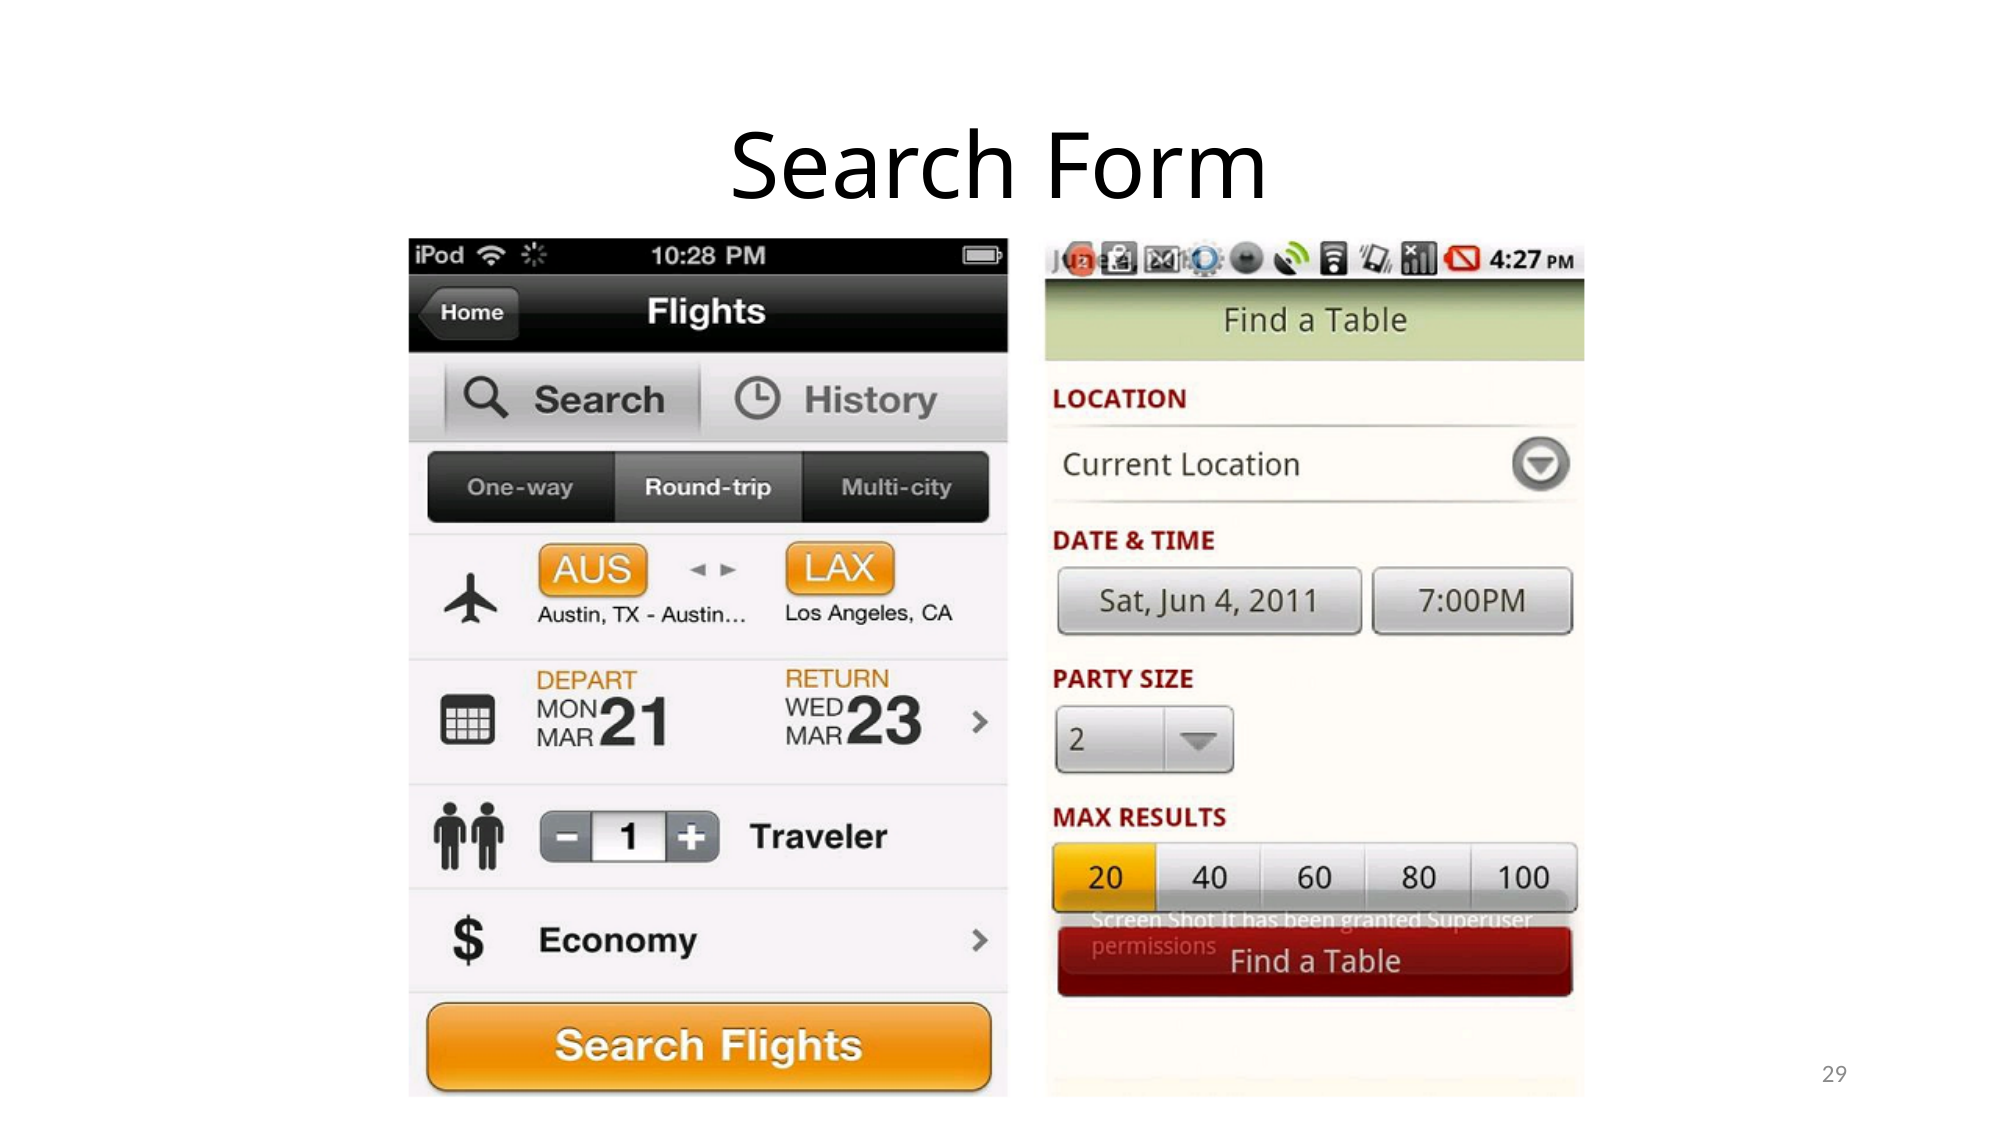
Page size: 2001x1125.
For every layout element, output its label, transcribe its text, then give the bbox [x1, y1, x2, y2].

slide_number 29 [1594, 1042, 1863, 1103]
title Search Form [137, 59, 1863, 278]
picture [406, 234, 1594, 1103]
